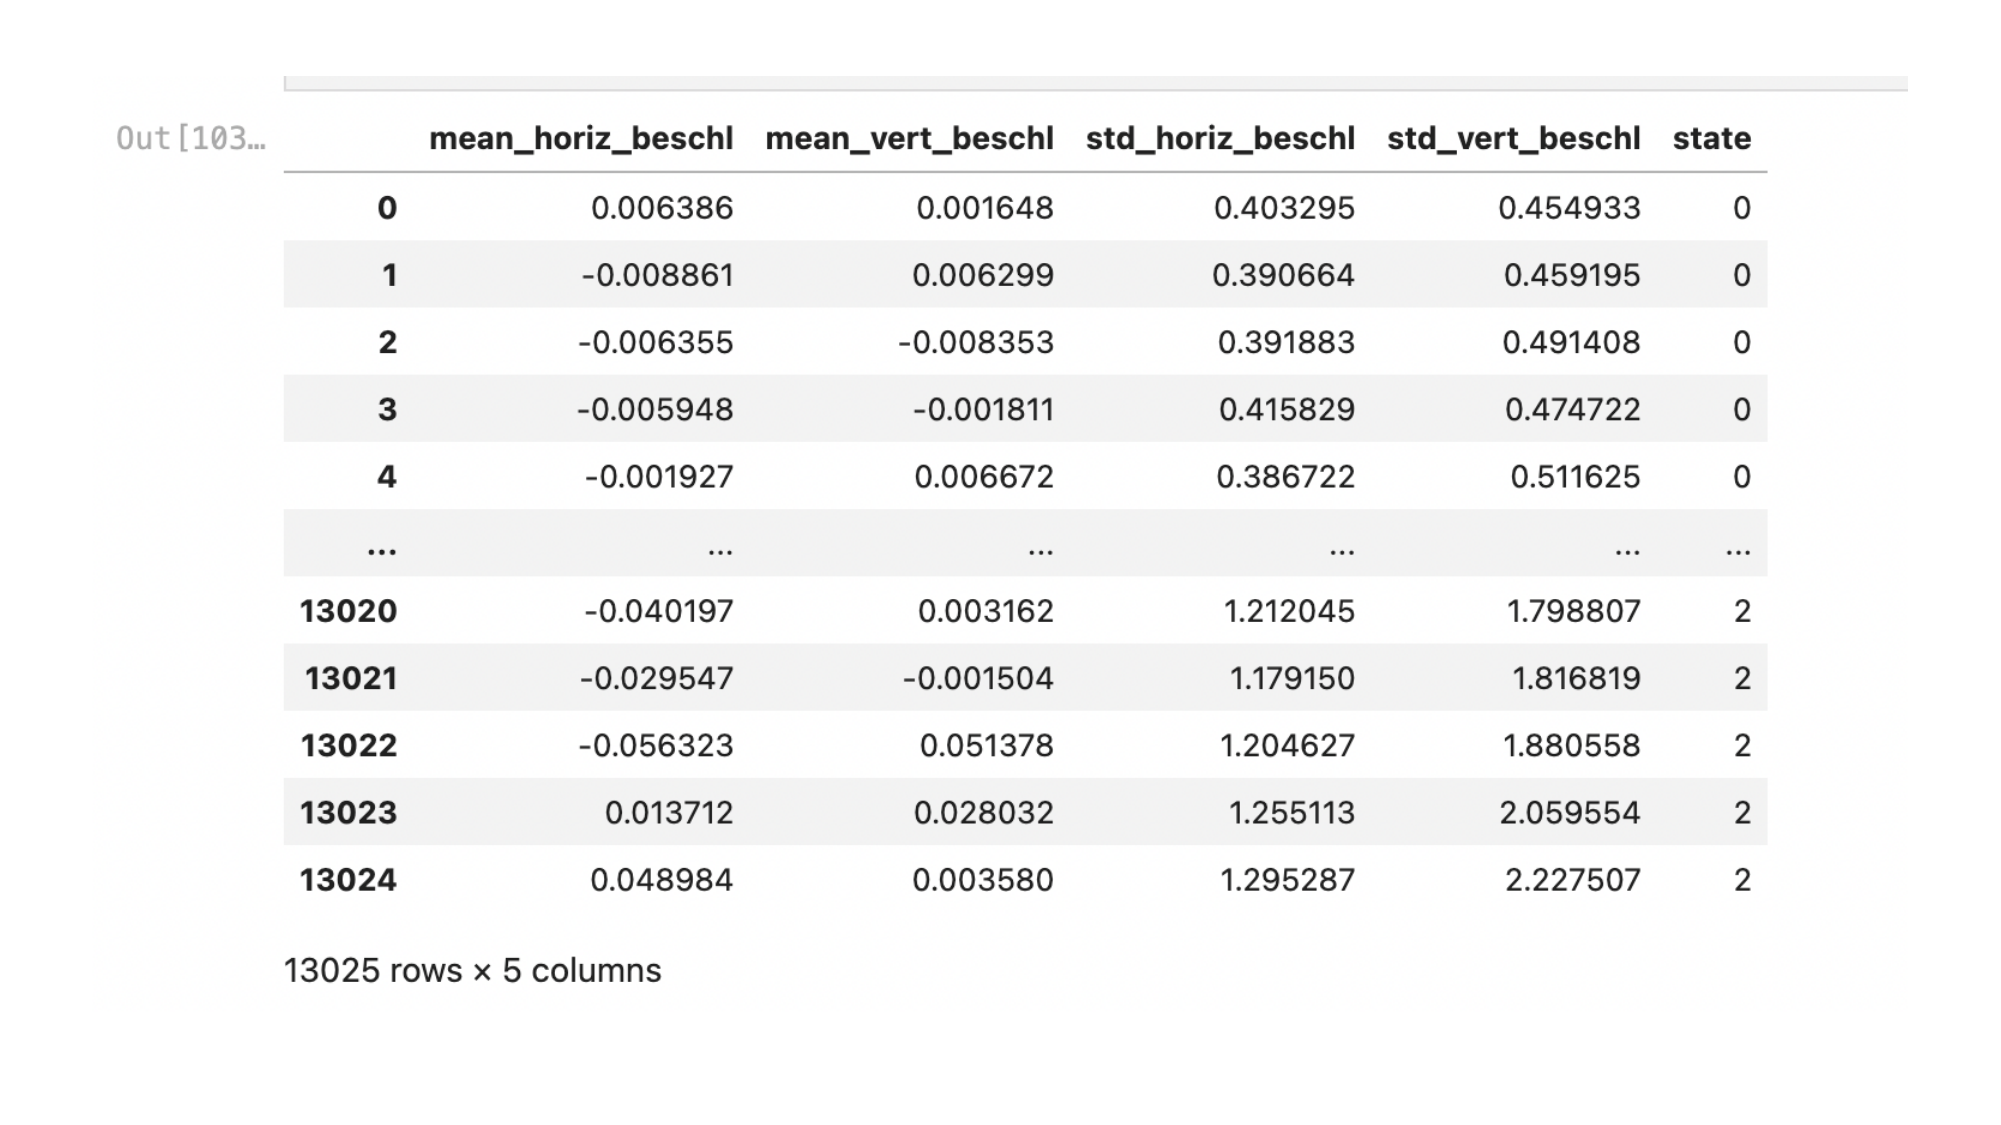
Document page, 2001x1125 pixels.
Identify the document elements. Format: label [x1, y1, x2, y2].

list [92, 75, 1908, 1012]
